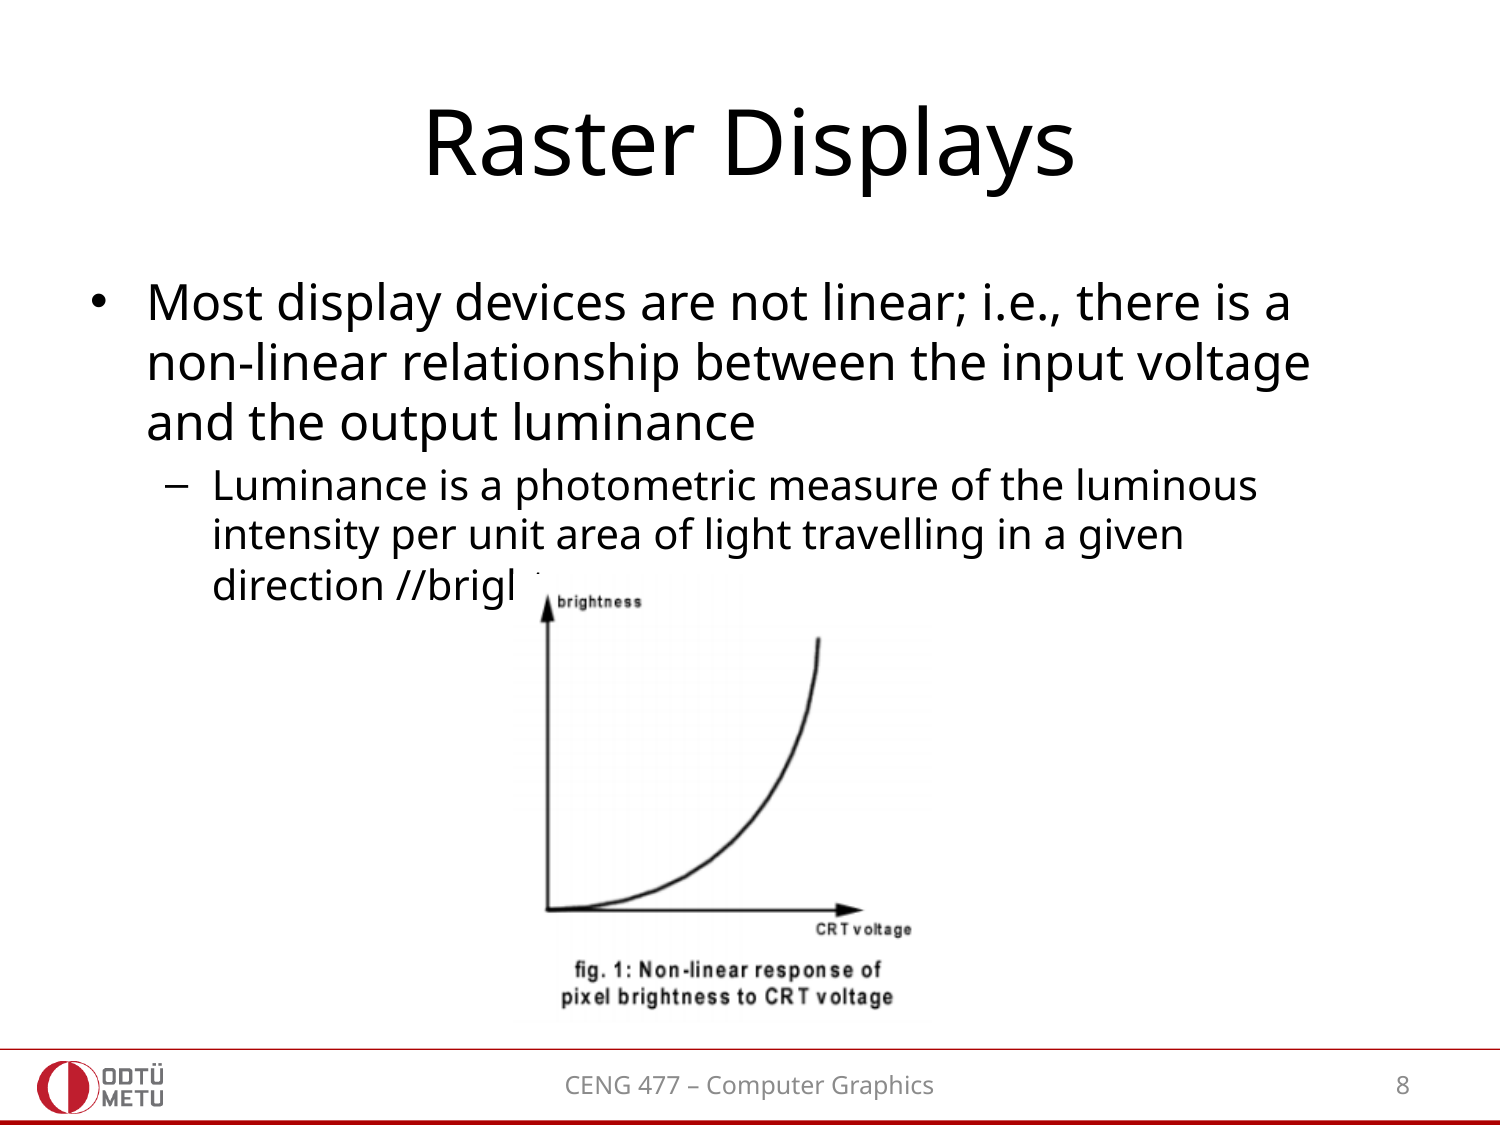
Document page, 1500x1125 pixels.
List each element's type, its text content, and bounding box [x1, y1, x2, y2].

picture [513, 574, 932, 1029]
title Raster Displays [75, 45, 1425, 233]
slide_number 8 [1074, 1056, 1425, 1117]
footer CENG 477 – Computer Graphics [512, 1056, 988, 1117]
list Most display devices are not linear; i.e., there is a non-linear relationship between the input voltage and the output luminance Luminance is a photometric measure of the luminous intensity per unit area of light travelling in a given direction //brightness [75, 262, 1425, 1005]
picture [37, 1061, 163, 1114]
